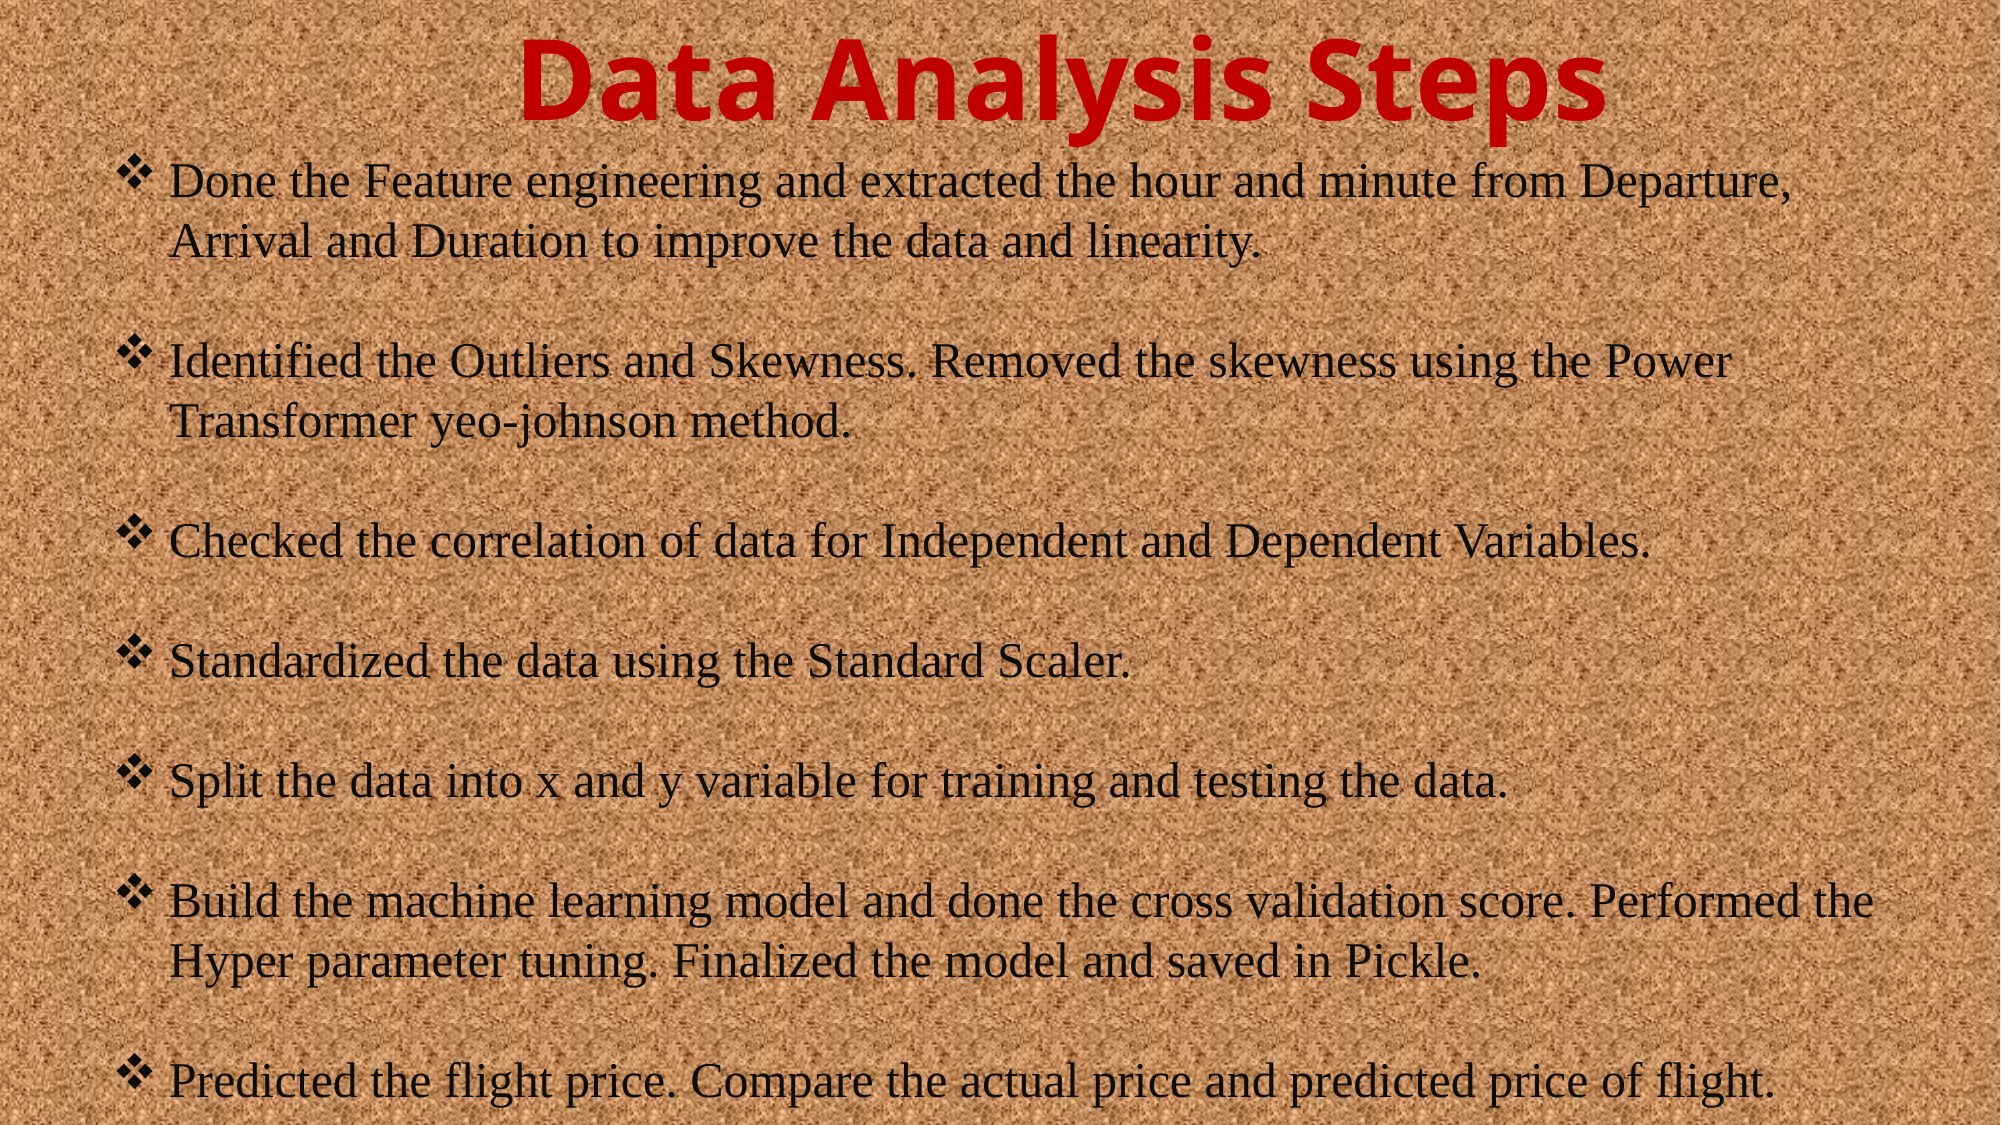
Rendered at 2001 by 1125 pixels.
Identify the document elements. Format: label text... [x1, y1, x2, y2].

text_box Done the Feature engineering and extracted the hour and minute from Departure, Arrival and Duration to improve the data and linearity. Identified the Outliers and Skewness. Removed the skewness using the Power Transformer yeo-johnson method. Checked the correlation of data for Independent and Dependent Variables. Standardized the data using the Standard Scaler. Split the data into x and y variable for training and testing the data. Build the machine learning model and done the cross validation score. Performed the Hyper parameter tuning. Finalized the model and saved in Pickle. Predicted the flight price. Compare the actual price and predicted price of flight. [97, 140, 1939, 1116]
text_box Data Analysis Steps [499, 0, 1625, 140]
picture [0, 0, 2001, 1125]
